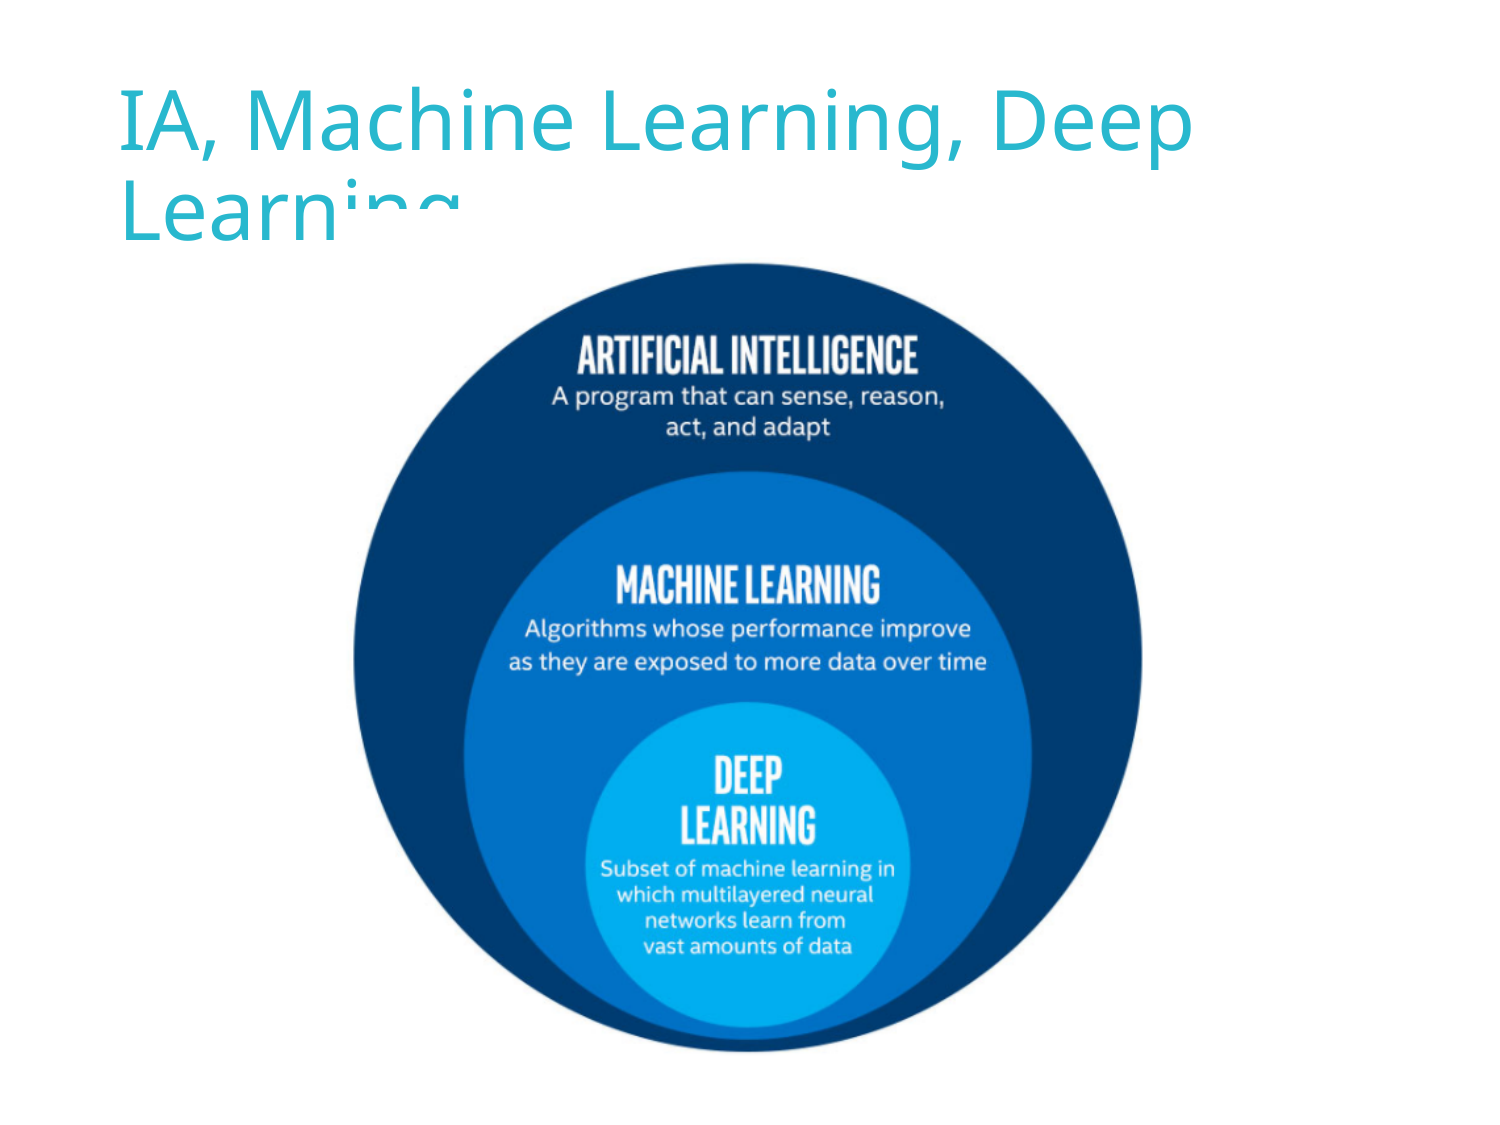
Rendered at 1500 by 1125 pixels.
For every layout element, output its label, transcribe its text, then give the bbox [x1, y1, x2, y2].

title IA, Machine Learning, Deep Learning [103, 59, 1397, 278]
picture [335, 209, 1165, 1066]
